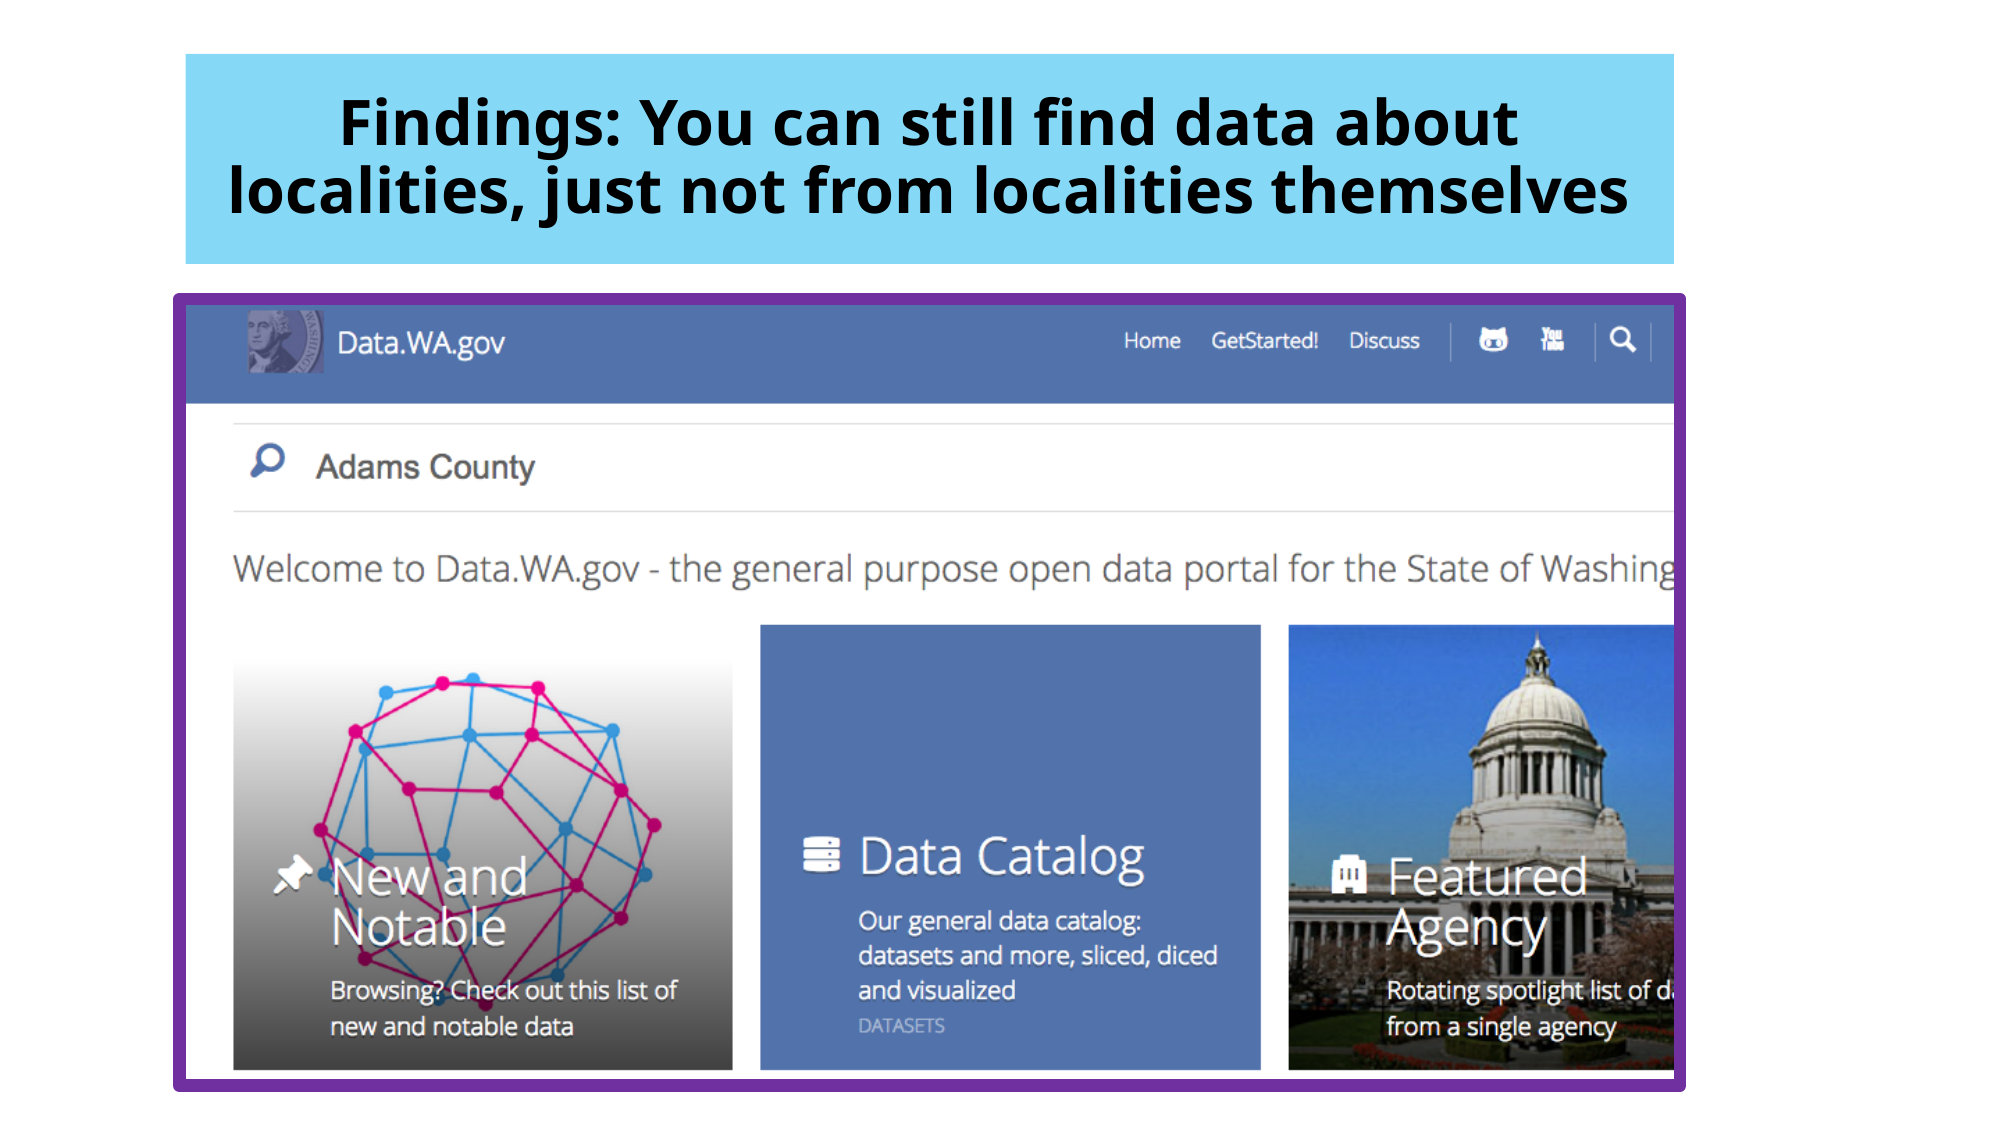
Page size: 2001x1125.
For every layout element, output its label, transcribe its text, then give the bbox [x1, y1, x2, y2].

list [185, 305, 1674, 1080]
title Findings: You can still find data about localities, just not from localities themselves [185, 53, 1674, 264]
